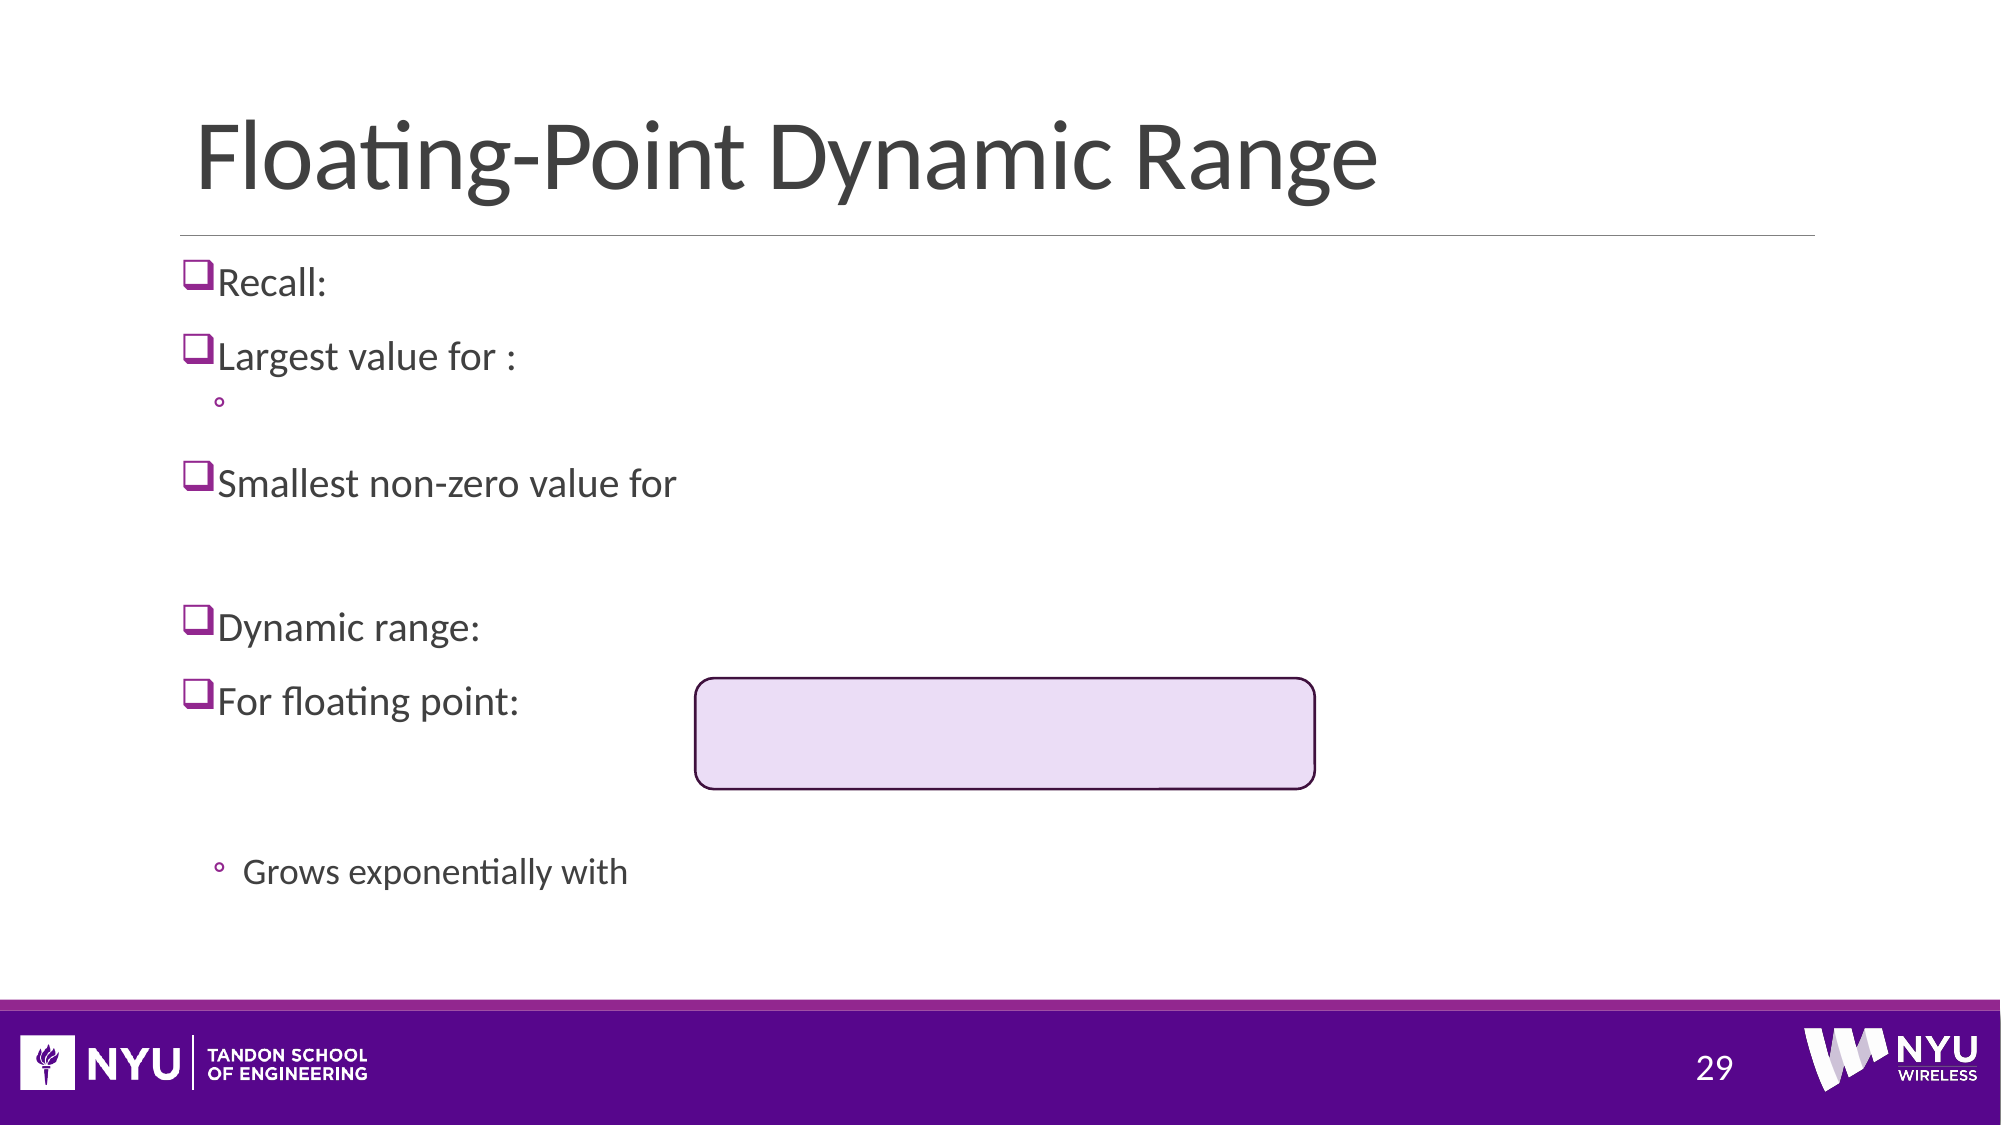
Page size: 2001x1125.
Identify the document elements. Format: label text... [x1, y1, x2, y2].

slide_number 29 [1533, 1035, 1749, 1096]
title Floating-Point Dynamic Range [180, 47, 1830, 218]
text_box [693, 676, 1317, 791]
